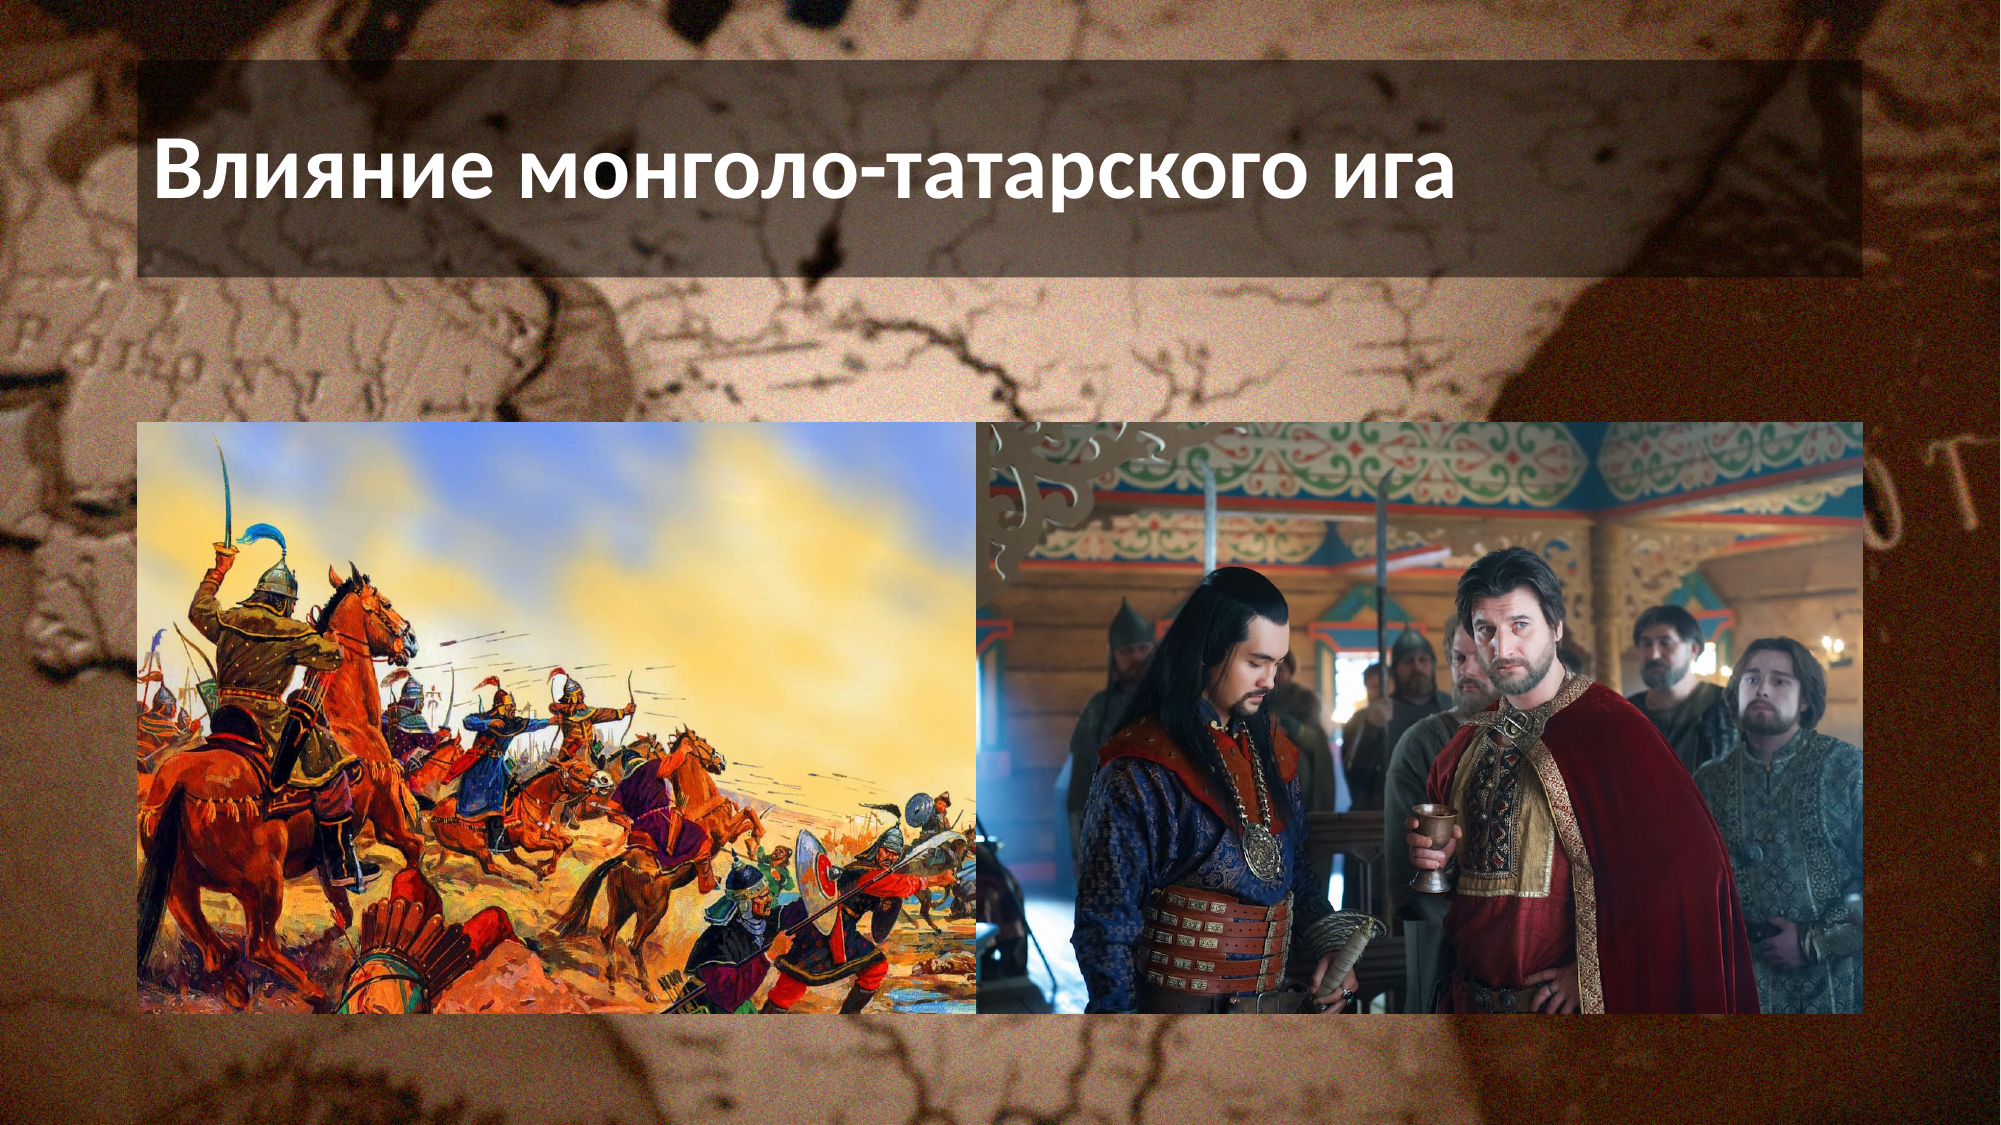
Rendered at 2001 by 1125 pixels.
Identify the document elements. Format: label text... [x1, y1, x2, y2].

title Влияние монголо-татарского ига [137, 59, 1863, 278]
picture [0, 0, 2001, 1125]
